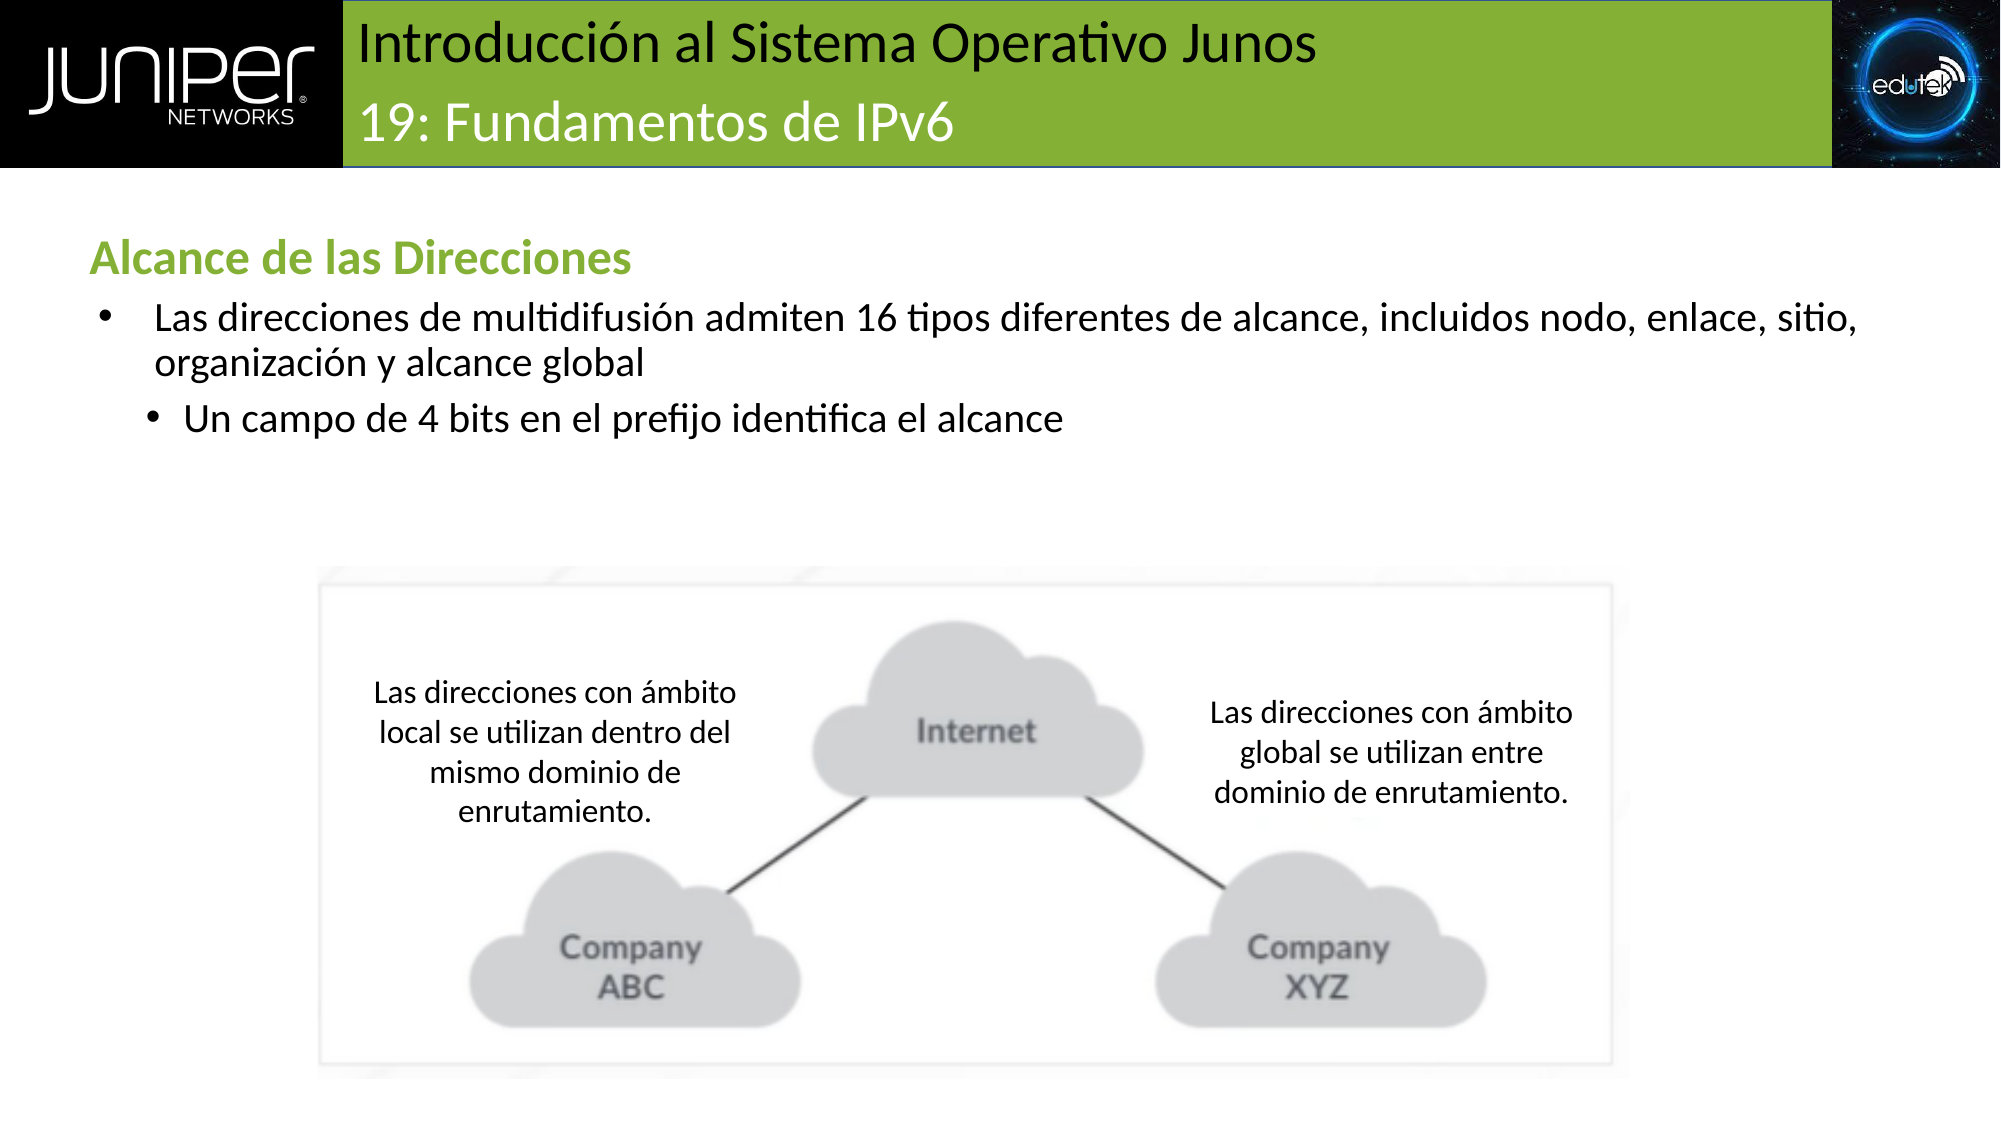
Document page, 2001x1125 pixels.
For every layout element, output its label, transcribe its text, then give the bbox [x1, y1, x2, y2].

list 19: Fundamentos de IPv6 [342, 83, 1606, 168]
picture [0, 0, 343, 168]
picture [317, 566, 1630, 1079]
list Alcance de las Direcciones Las direcciones de multidifusión admiten 16 tipos diferentes de alcance, incluidos nodo, enlace, sitio, organización y alcance global Un campo de 4 bits en el prefijo identifica el alcance [74, 223, 1949, 938]
title Introducción al Sistema Operativo Junos [342, 3, 2000, 84]
picture [1832, 84, 2000, 168]
